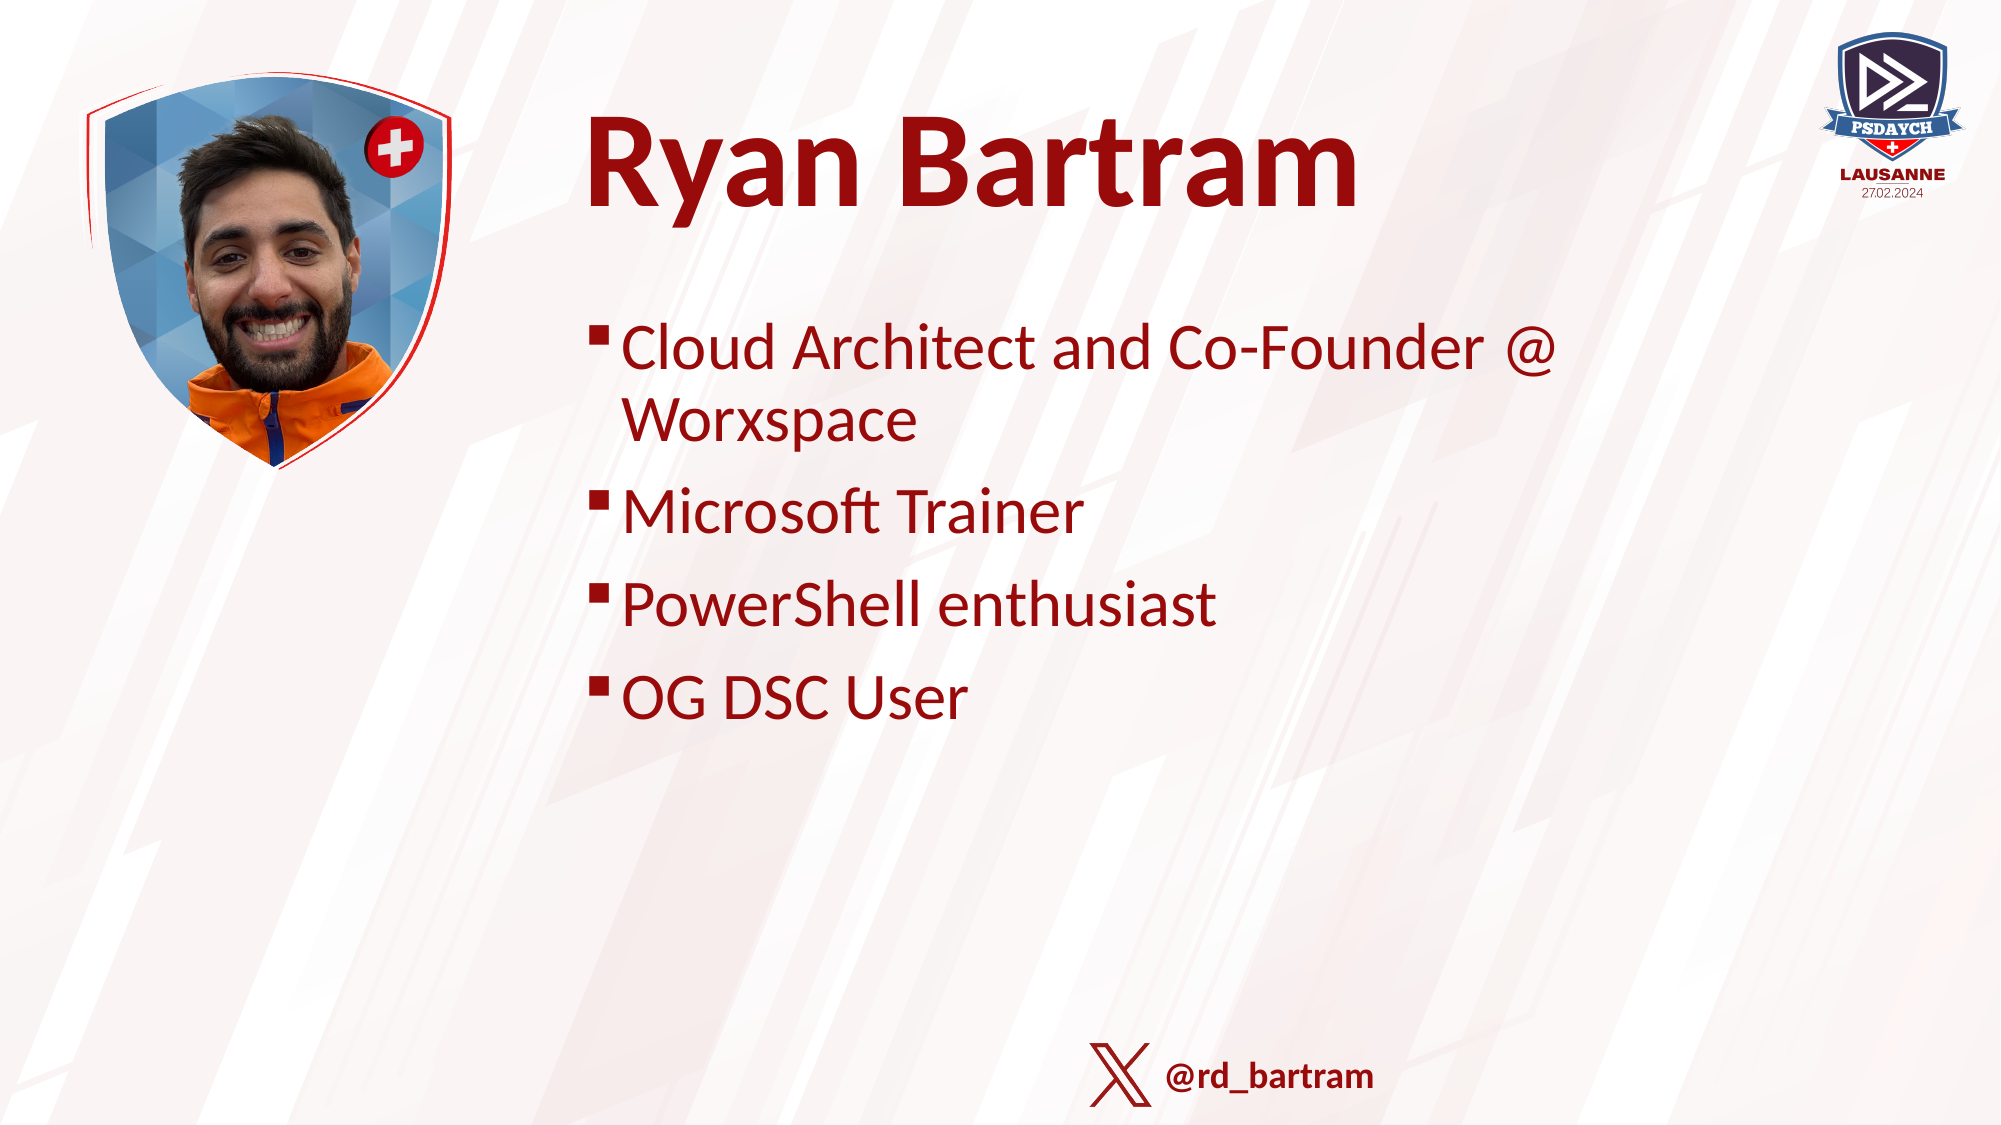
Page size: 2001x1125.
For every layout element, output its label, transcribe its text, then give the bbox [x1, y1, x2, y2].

text_box Ryan Bartram [568, 53, 1863, 271]
picture [0, 0, 2000, 1125]
text_box Cloud Architect and Co-Founder @ Worxspace Microsoft Trainer PowerShell enthusiast OG DSC User [568, 303, 1863, 1014]
